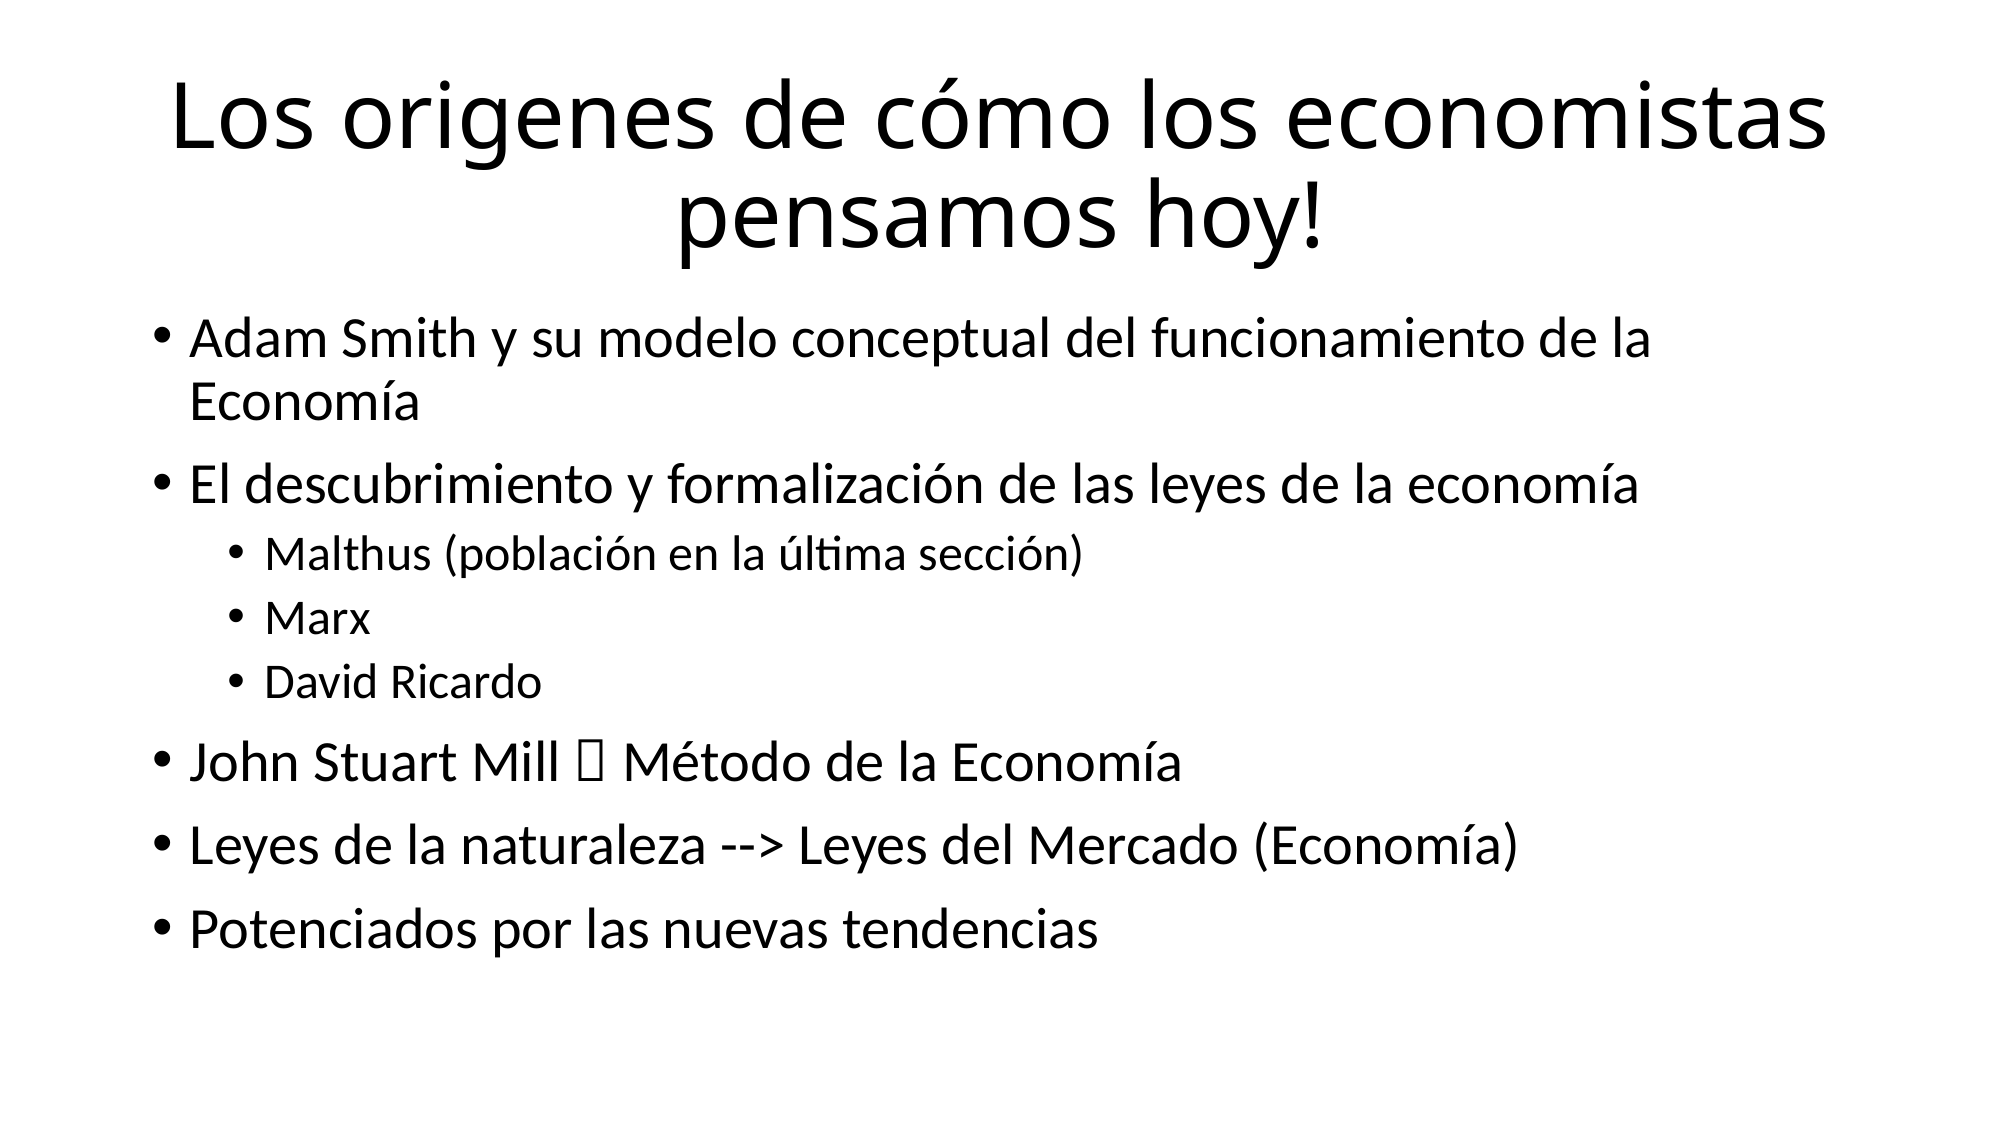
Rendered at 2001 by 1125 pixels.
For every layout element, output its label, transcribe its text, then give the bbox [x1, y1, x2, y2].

title Los origenes de cómo los economistas pensamos hoy! [137, 59, 1863, 278]
list Adam Smith y su modelo conceptual del funcionamiento de la Economía El descubrimiento y formalización de las leyes de la economía Malthus (población en la última sección) Marx David Ricardo John Stuart Mill  Método de la Economía Leyes de la naturaleza --> Leyes del Mercado (Economía) Potenciados por las nuevas tendencias [137, 299, 1863, 1014]
